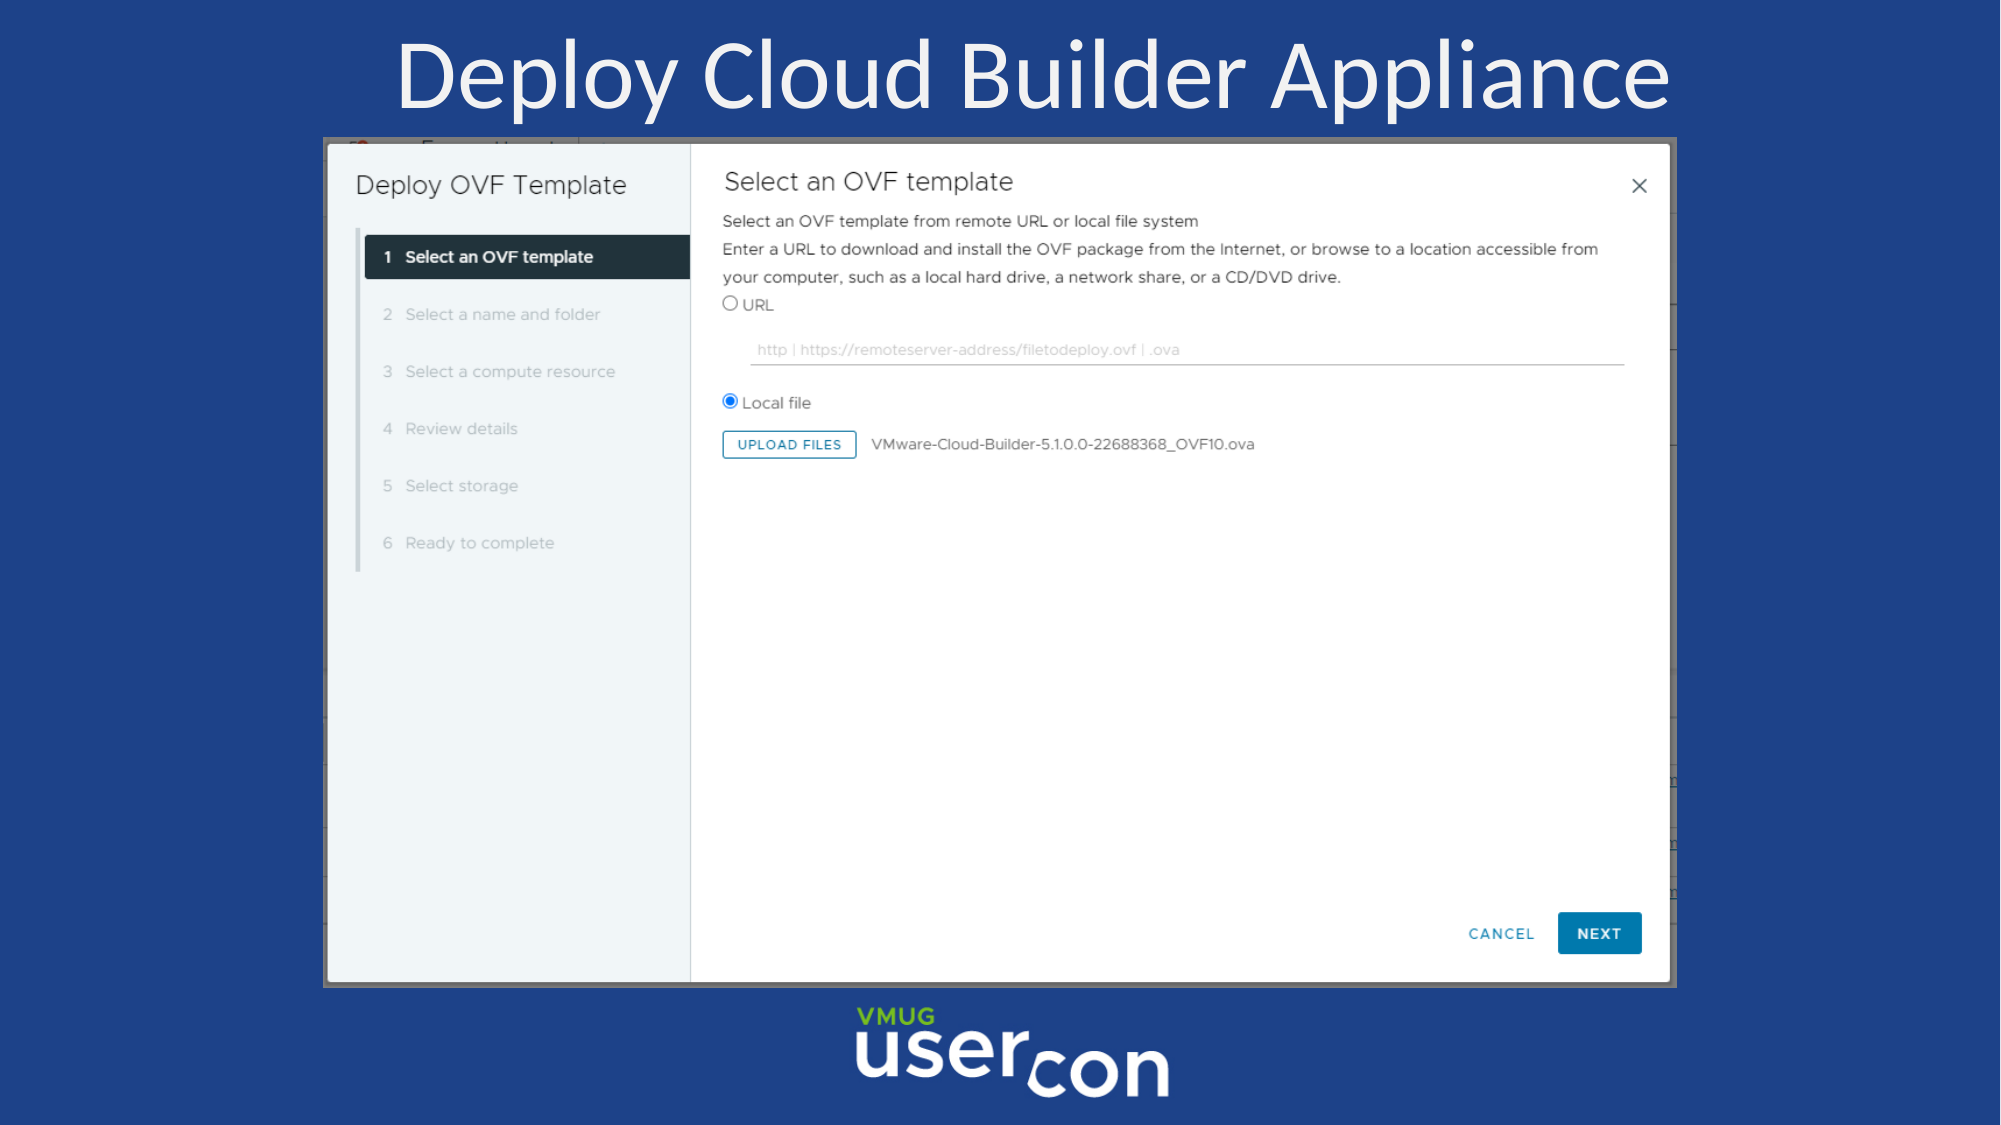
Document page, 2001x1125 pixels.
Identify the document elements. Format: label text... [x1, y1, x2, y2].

text_box Deploy Cloud Builder Appliance [381, 1, 2000, 136]
picture [0, 0, 2001, 1125]
